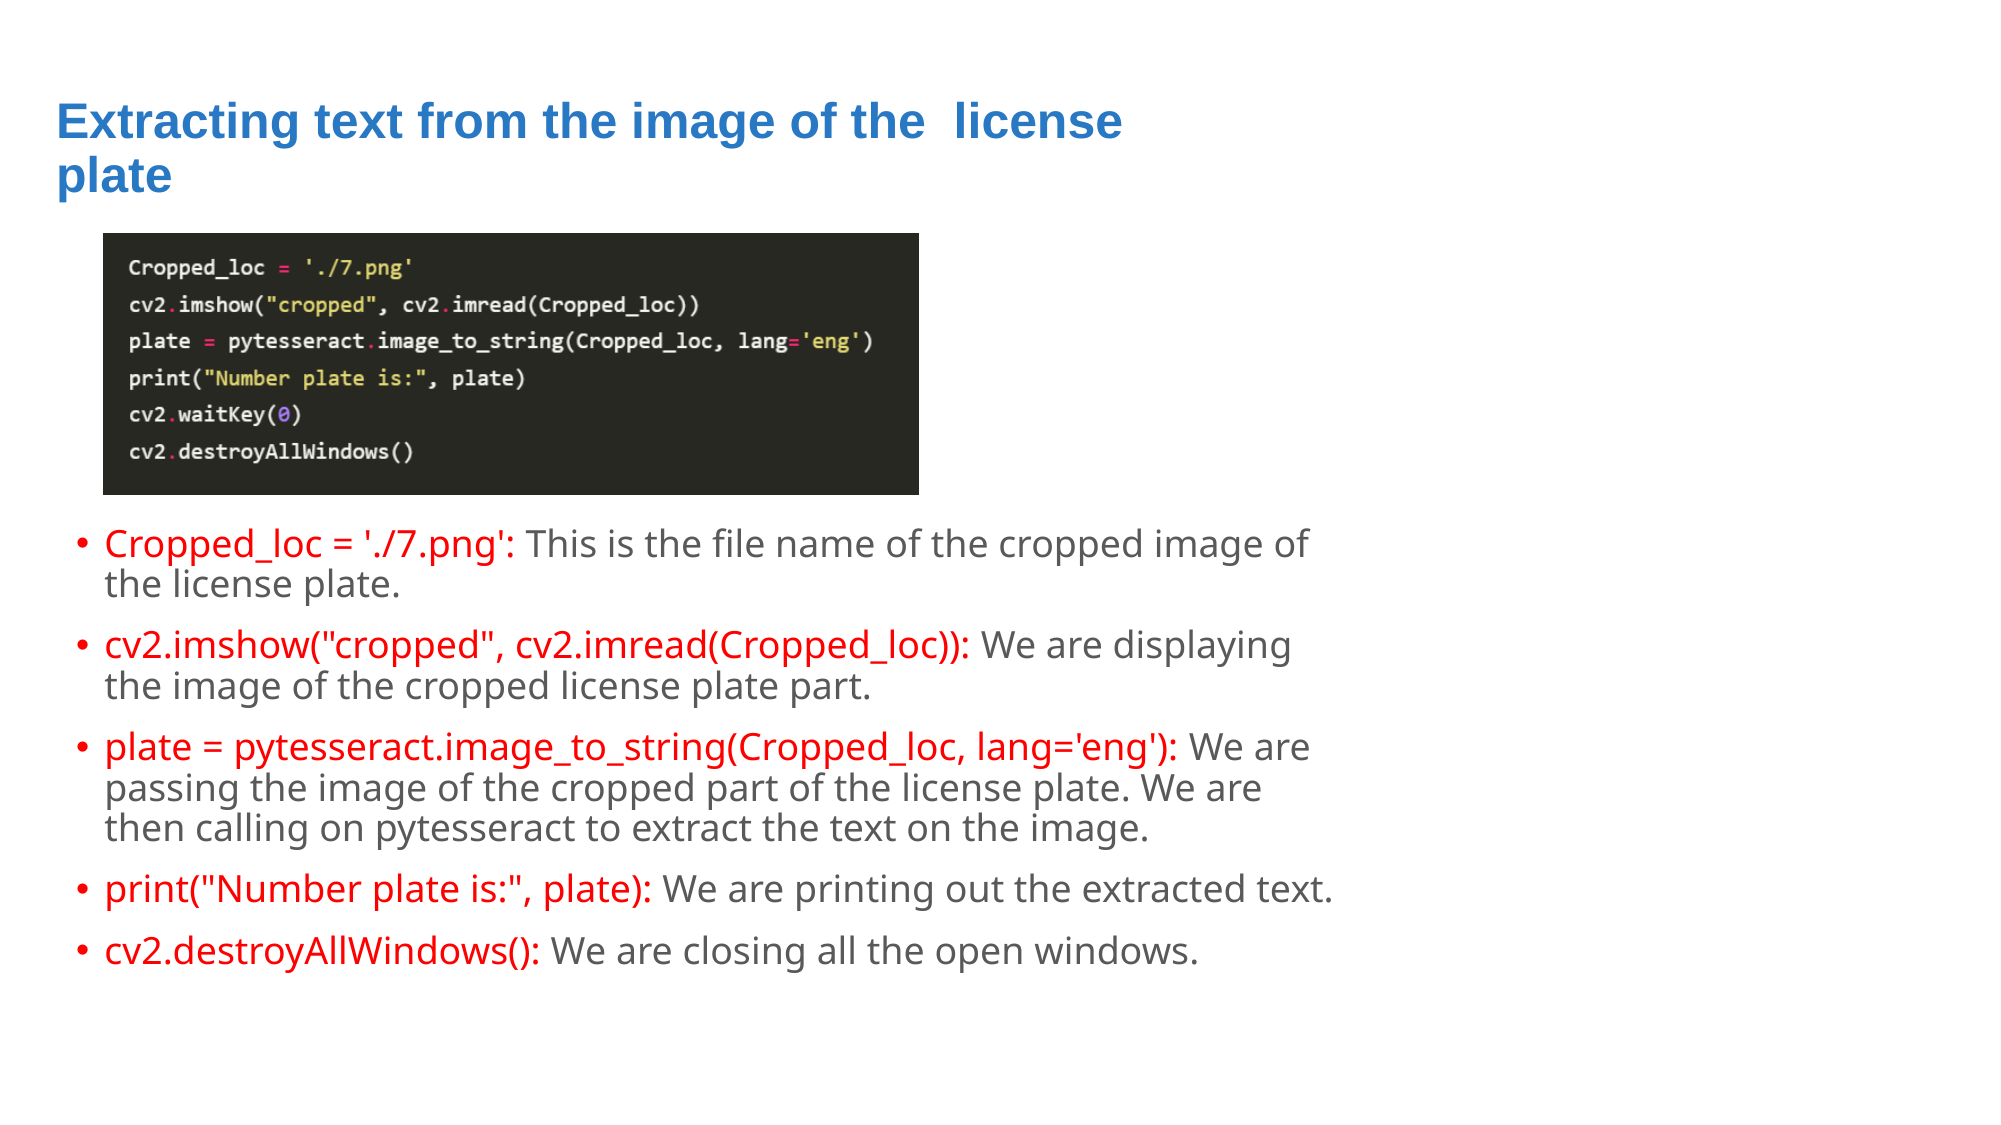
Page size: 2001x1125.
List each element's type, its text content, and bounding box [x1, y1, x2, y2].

title Extracting text from the image of the license plate [41, 63, 1147, 211]
picture [103, 233, 919, 495]
list Cropped_loc = './7.png': This is the file name of the cropped image of the license plate. cv2.imshow("cropped", cv2.imread(Cropped_loc)): We are displaying the image of the cropped license plate part. plate = pytesseract.image_to_string(Cropped_loc, lang='eng'): We are passing the image of the cropped part of the license plate. We are then calling on pytesseract to extract the text on the image. print("Number plate is:", plate): We are printing out the extracted text. cv2.destroyAllWindows(): We are closing all the open windows. [61, 517, 1352, 1125]
